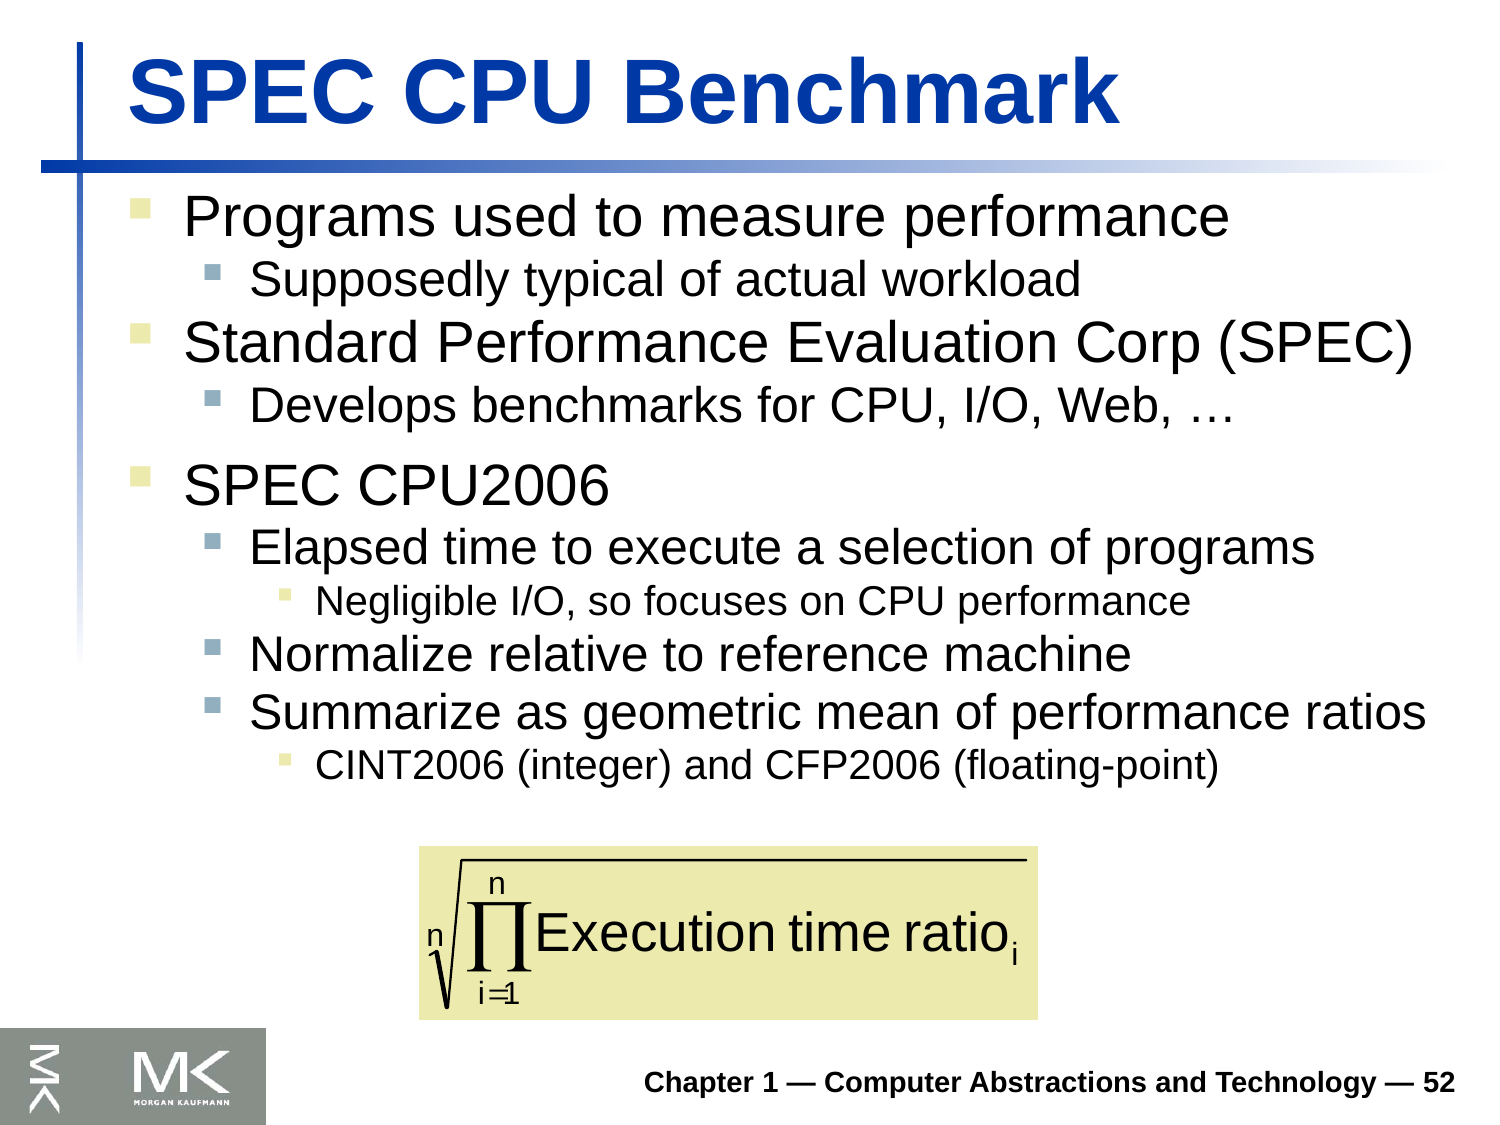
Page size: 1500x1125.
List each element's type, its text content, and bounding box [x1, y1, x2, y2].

footer Chapter 1 — Computer Abstractions and Technology — 52 [277, 1046, 1471, 1106]
picture [0, 1028, 266, 1125]
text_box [418, 845, 1039, 1021]
list Programs used to measure performance Supposedly typical of actual workload Standard Performance Evaluation Corp (SPEC) Develops benchmarks for CPU, I/O, Web, … SPEC CPU2006 Elapsed time to execute a selection of programs Negligible I/O, so focuses on CPU performance Normalize relative to reference machine Summarize as geometric mean of performance ratios CINT2006 (integer) and CFP2006 (floating-point) [112, 184, 1469, 823]
title SPEC CPU Benchmark [112, 23, 1468, 149]
